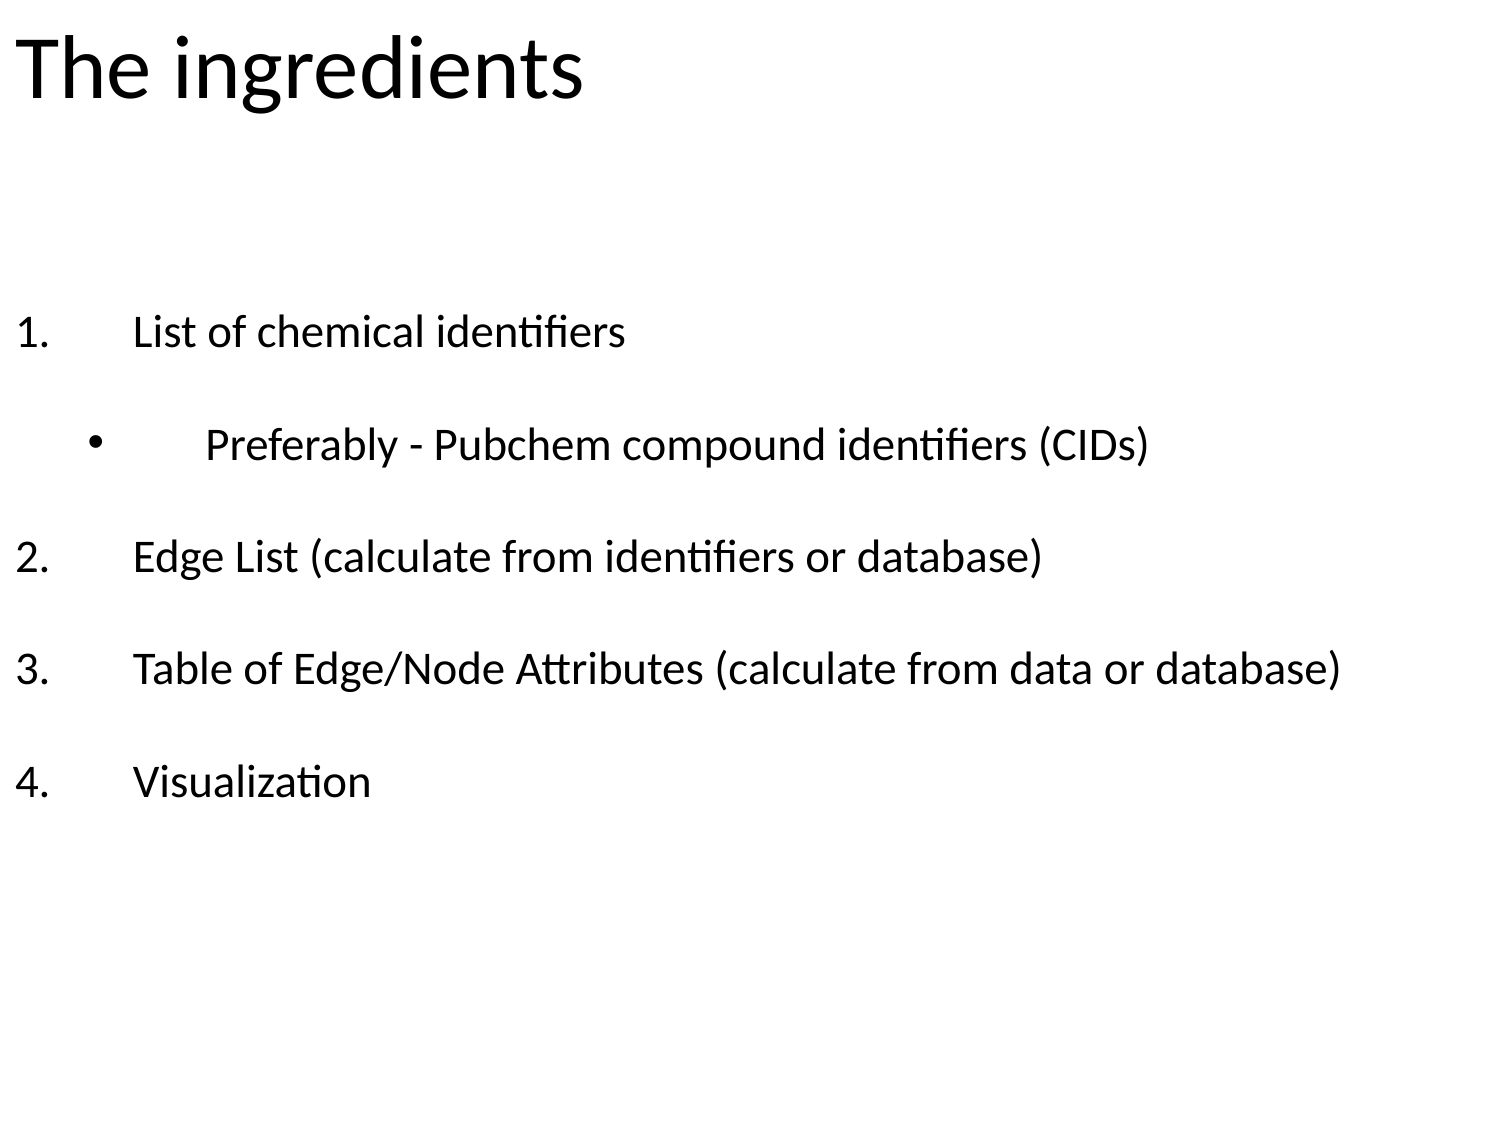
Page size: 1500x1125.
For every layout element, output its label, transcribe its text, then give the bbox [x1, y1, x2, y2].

title The ingredients [0, 0, 1500, 125]
text_box List of chemical identifiers Preferably - Pubchem compound identifiers (CIDs) Edge List (calculate from identifiers or database) Table of Edge/Node Attributes (calculate from data or database) Visualization [0, 237, 1500, 963]
